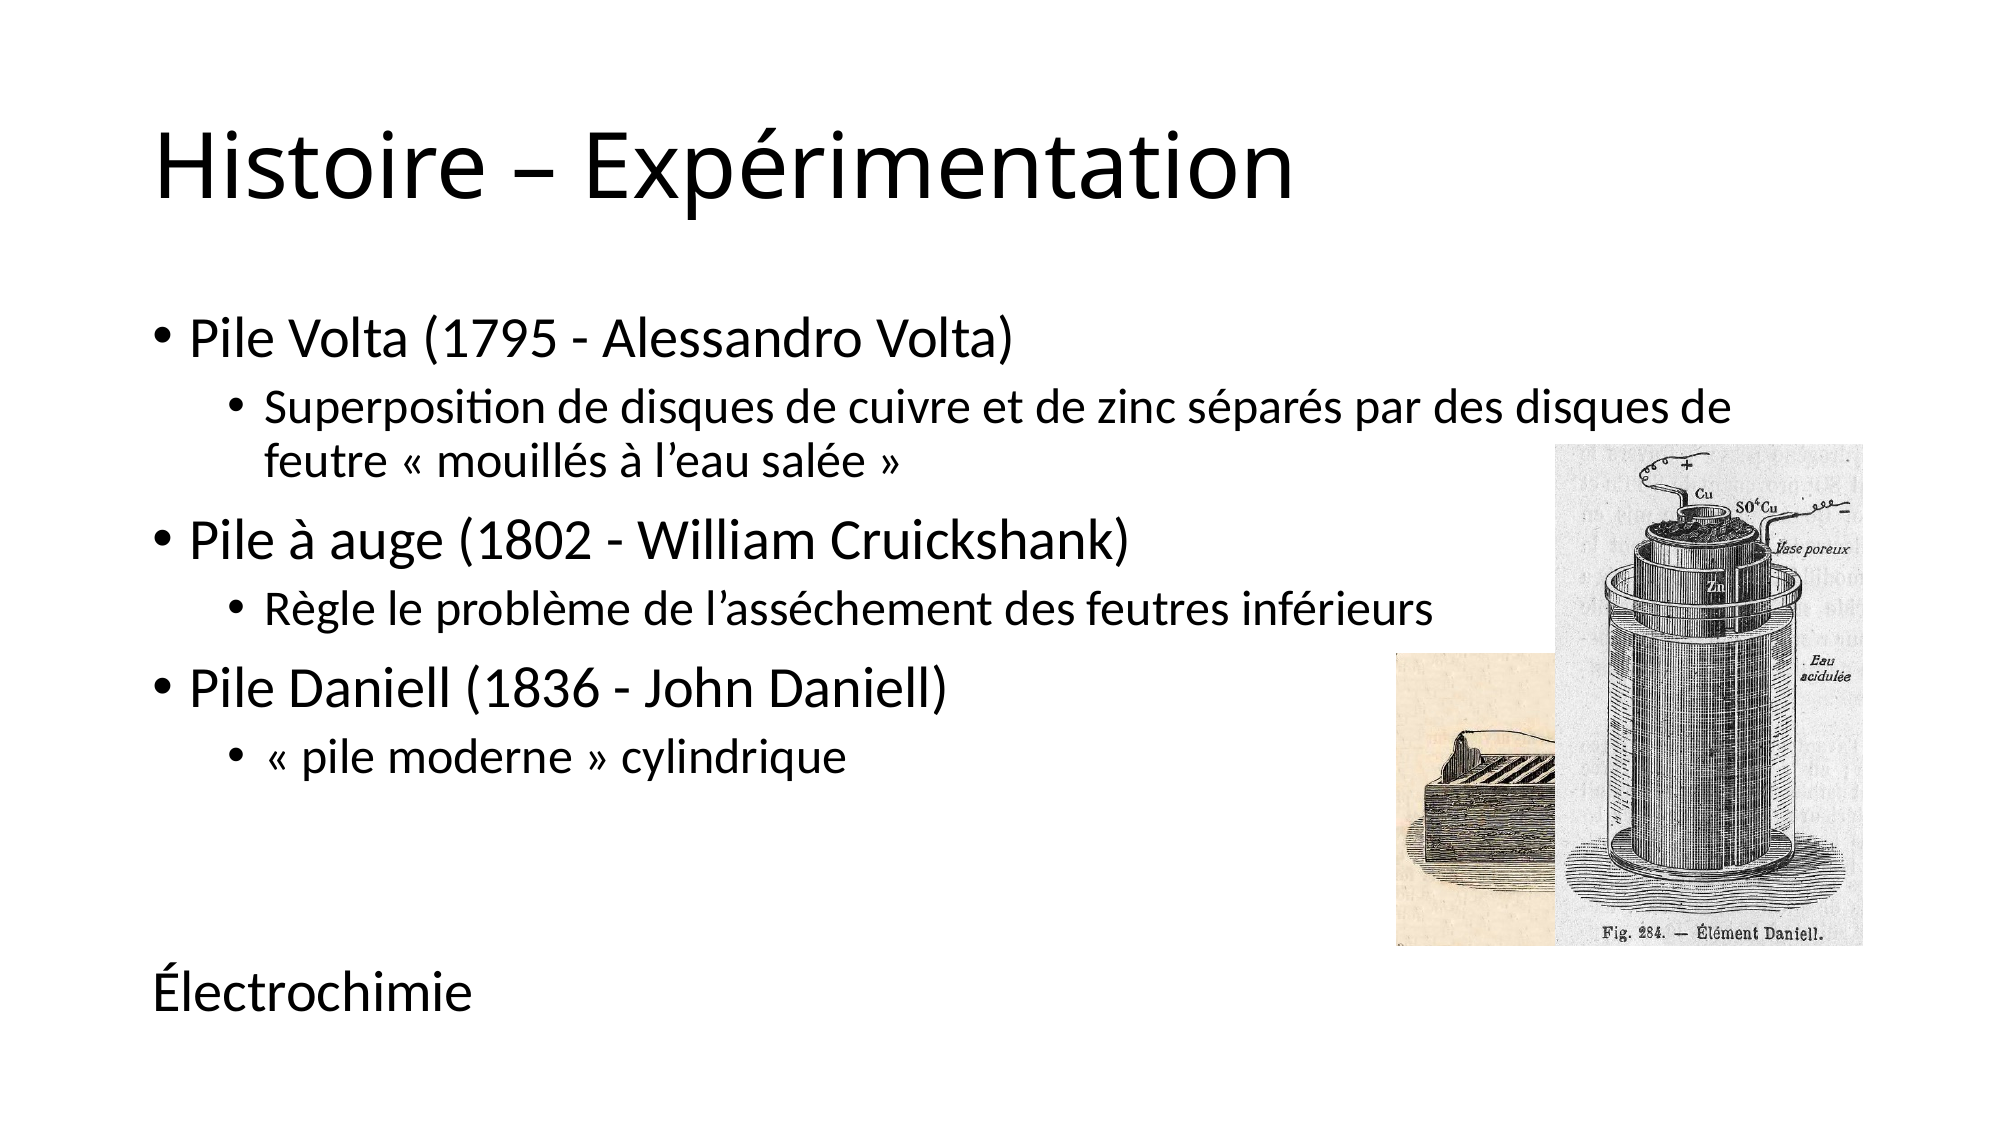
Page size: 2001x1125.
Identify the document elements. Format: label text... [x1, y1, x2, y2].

picture [1396, 444, 1863, 946]
text_box Électrochimie [137, 945, 1863, 1030]
list Pile Volta (1795 - Alessandro Volta) Superposition de disques de cuivre et de zinc séparés par des disques de feutre « mouillés à l’eau salée » Pile à auge (1802 - William Cruickshank) Règle le problème de l’asséchement des feutres inférieurs Pile Daniell (1836 - John Daniell) « pile moderne » cylindrique [137, 299, 1863, 806]
title Histoire – Expérimentation [137, 59, 1863, 278]
